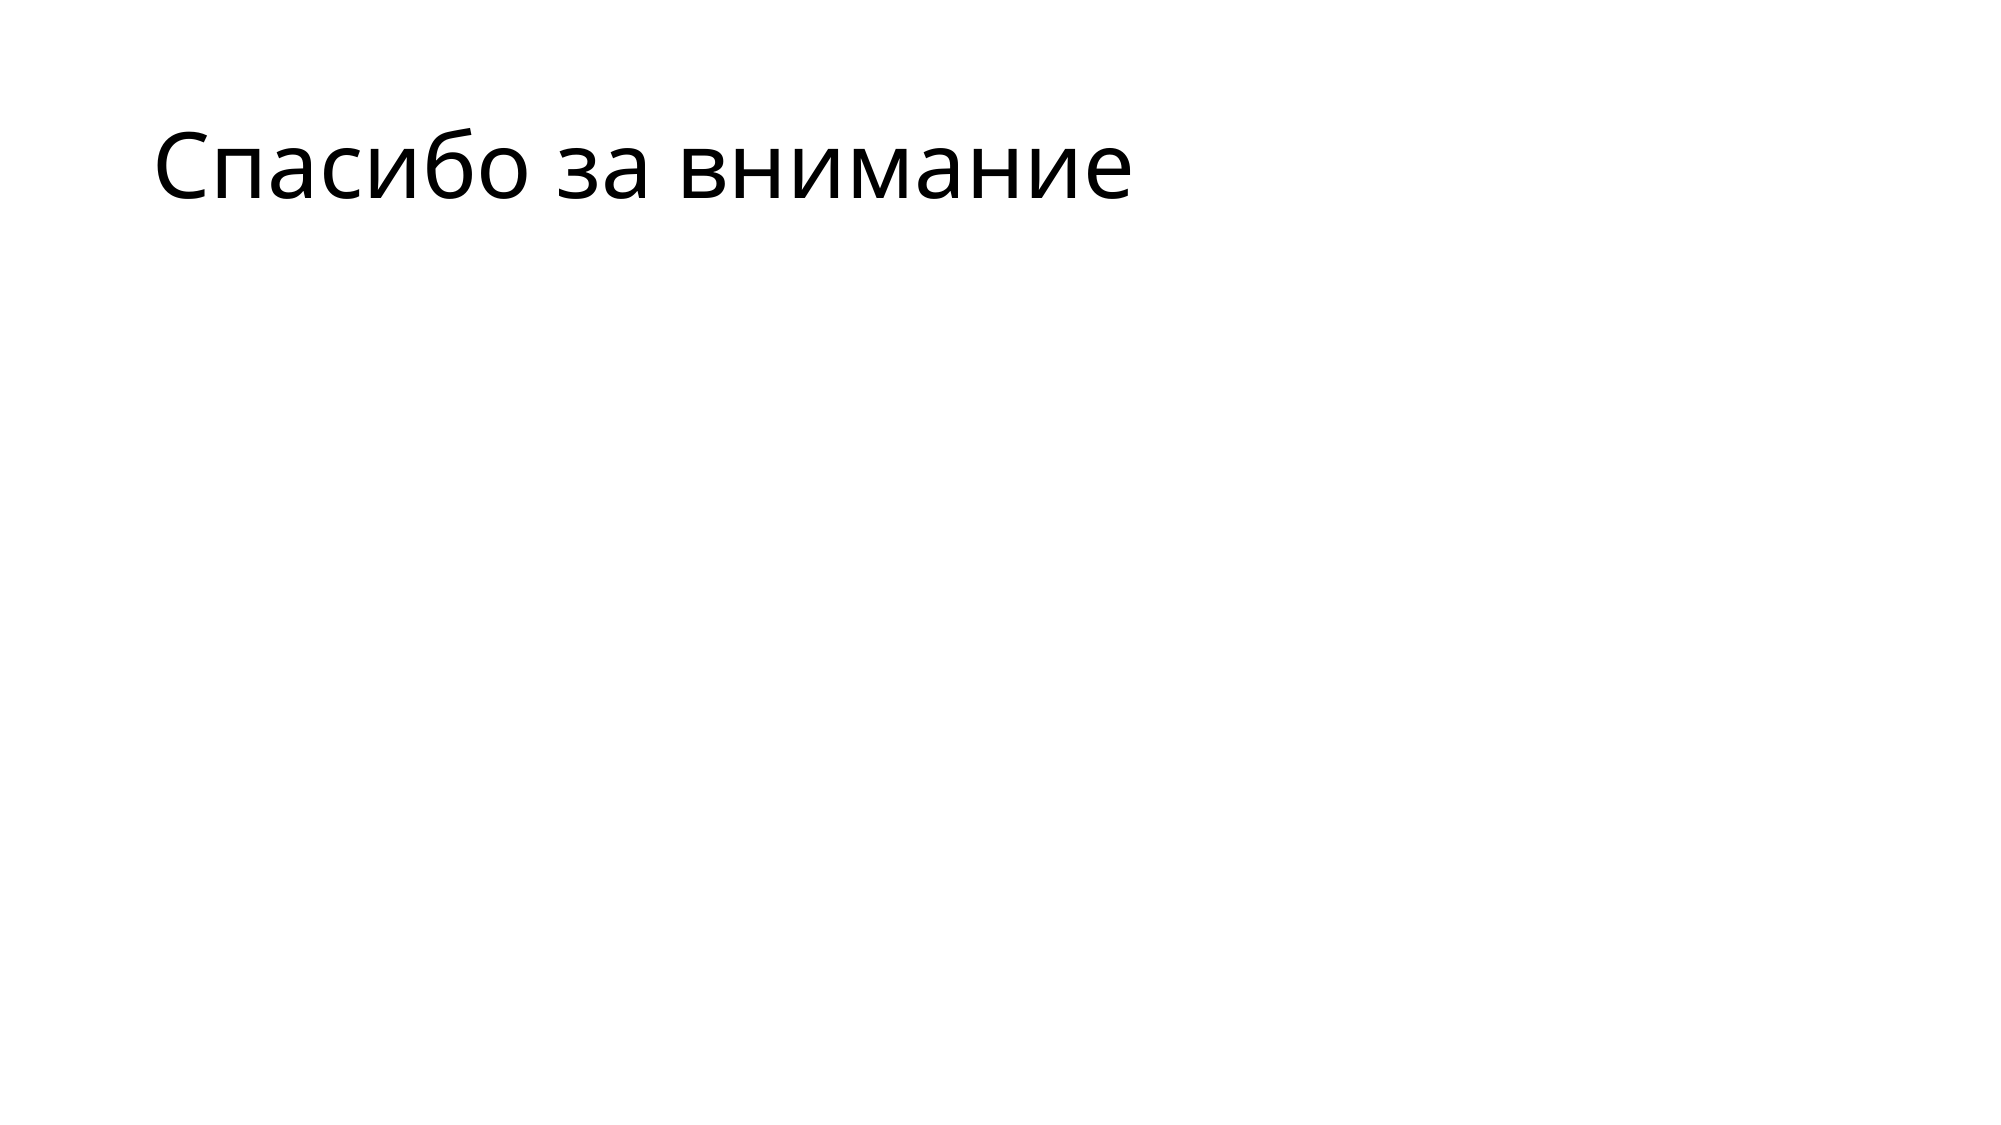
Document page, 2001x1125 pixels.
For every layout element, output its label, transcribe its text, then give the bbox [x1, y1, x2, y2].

title Спасибо за внимание [137, 59, 1863, 278]
